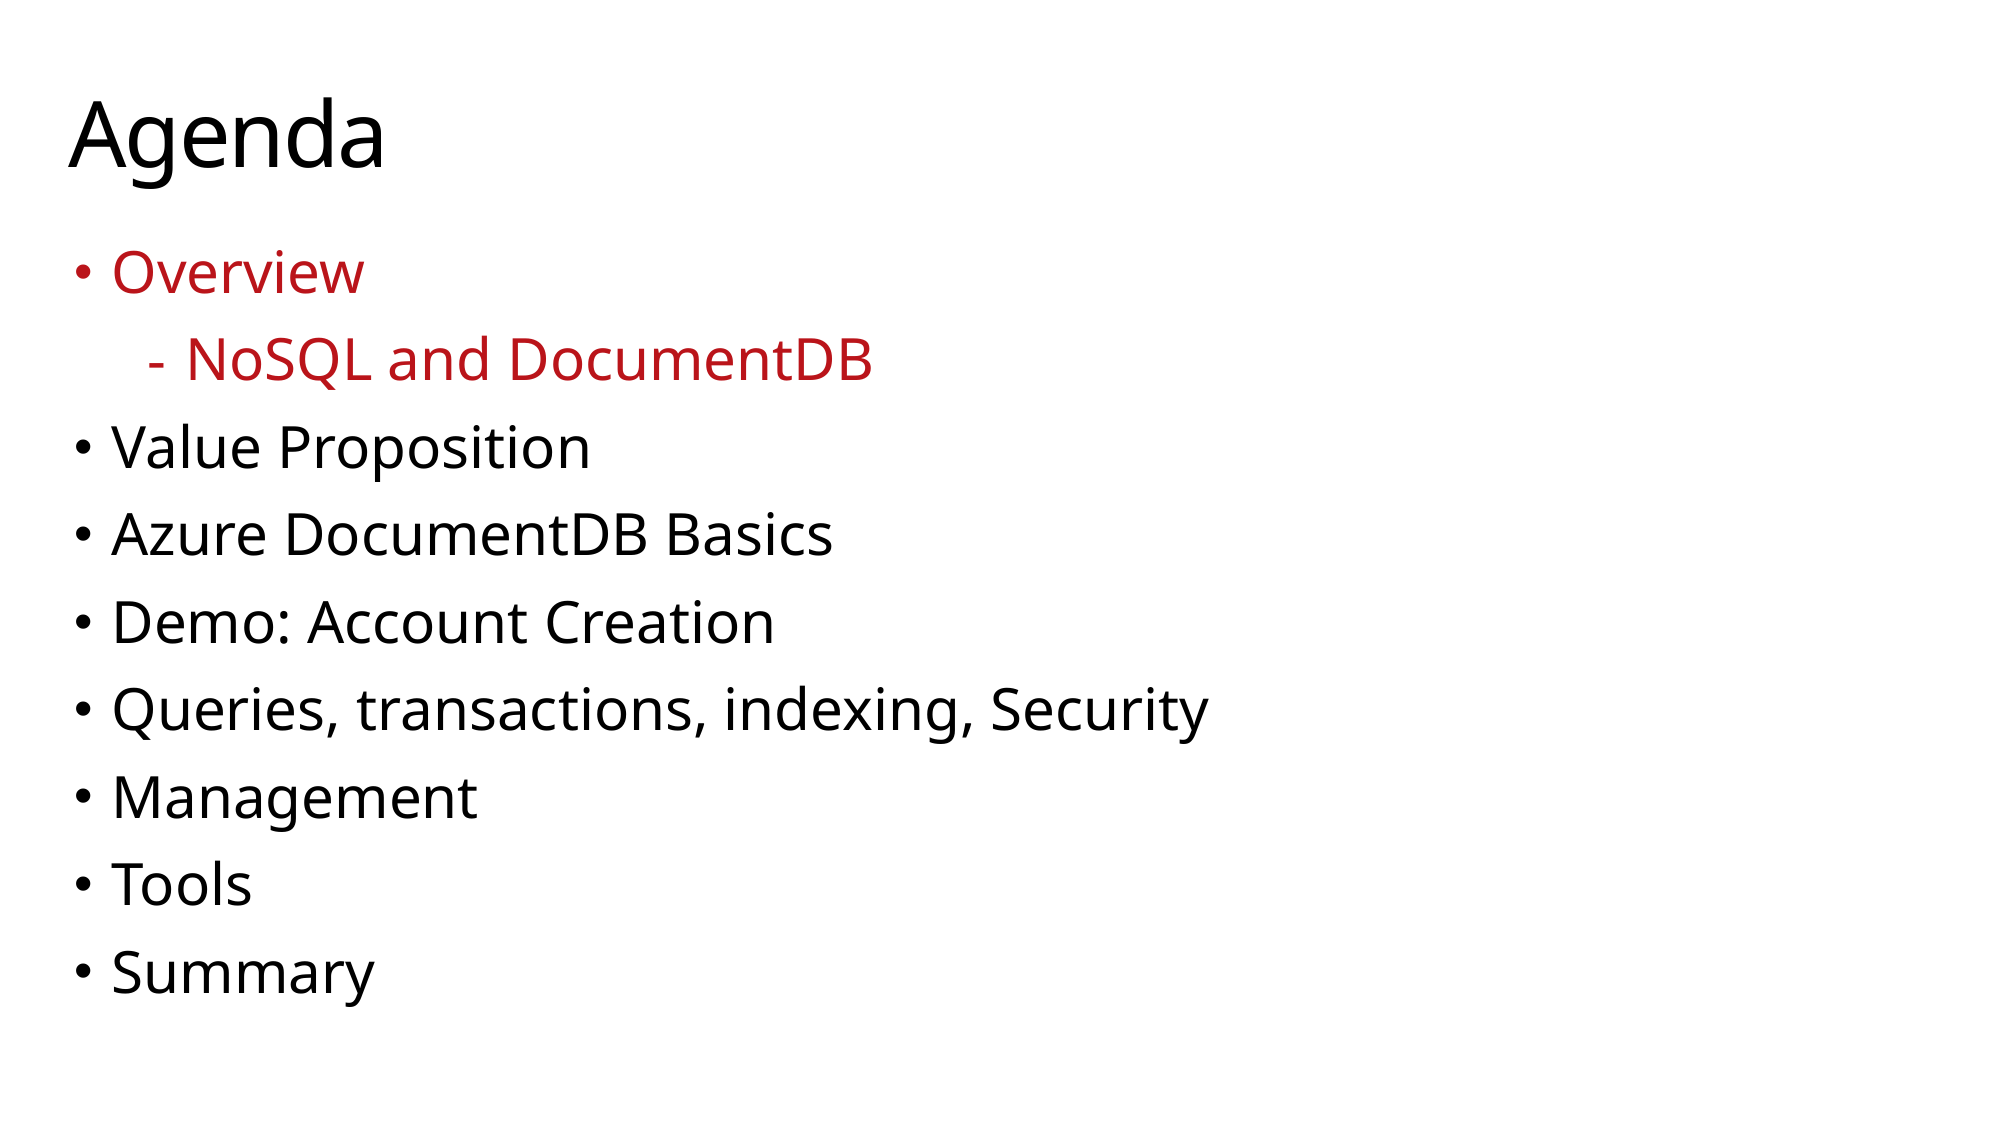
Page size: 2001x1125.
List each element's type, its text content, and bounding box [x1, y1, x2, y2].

list Overview NoSQL and DocumentDB Value Proposition Azure DocumentDB Basics Demo: Account Creation Queries, transactions, indexing, Security Management Tools Summary [44, 219, 1515, 1125]
title Agenda [44, 42, 1515, 219]
